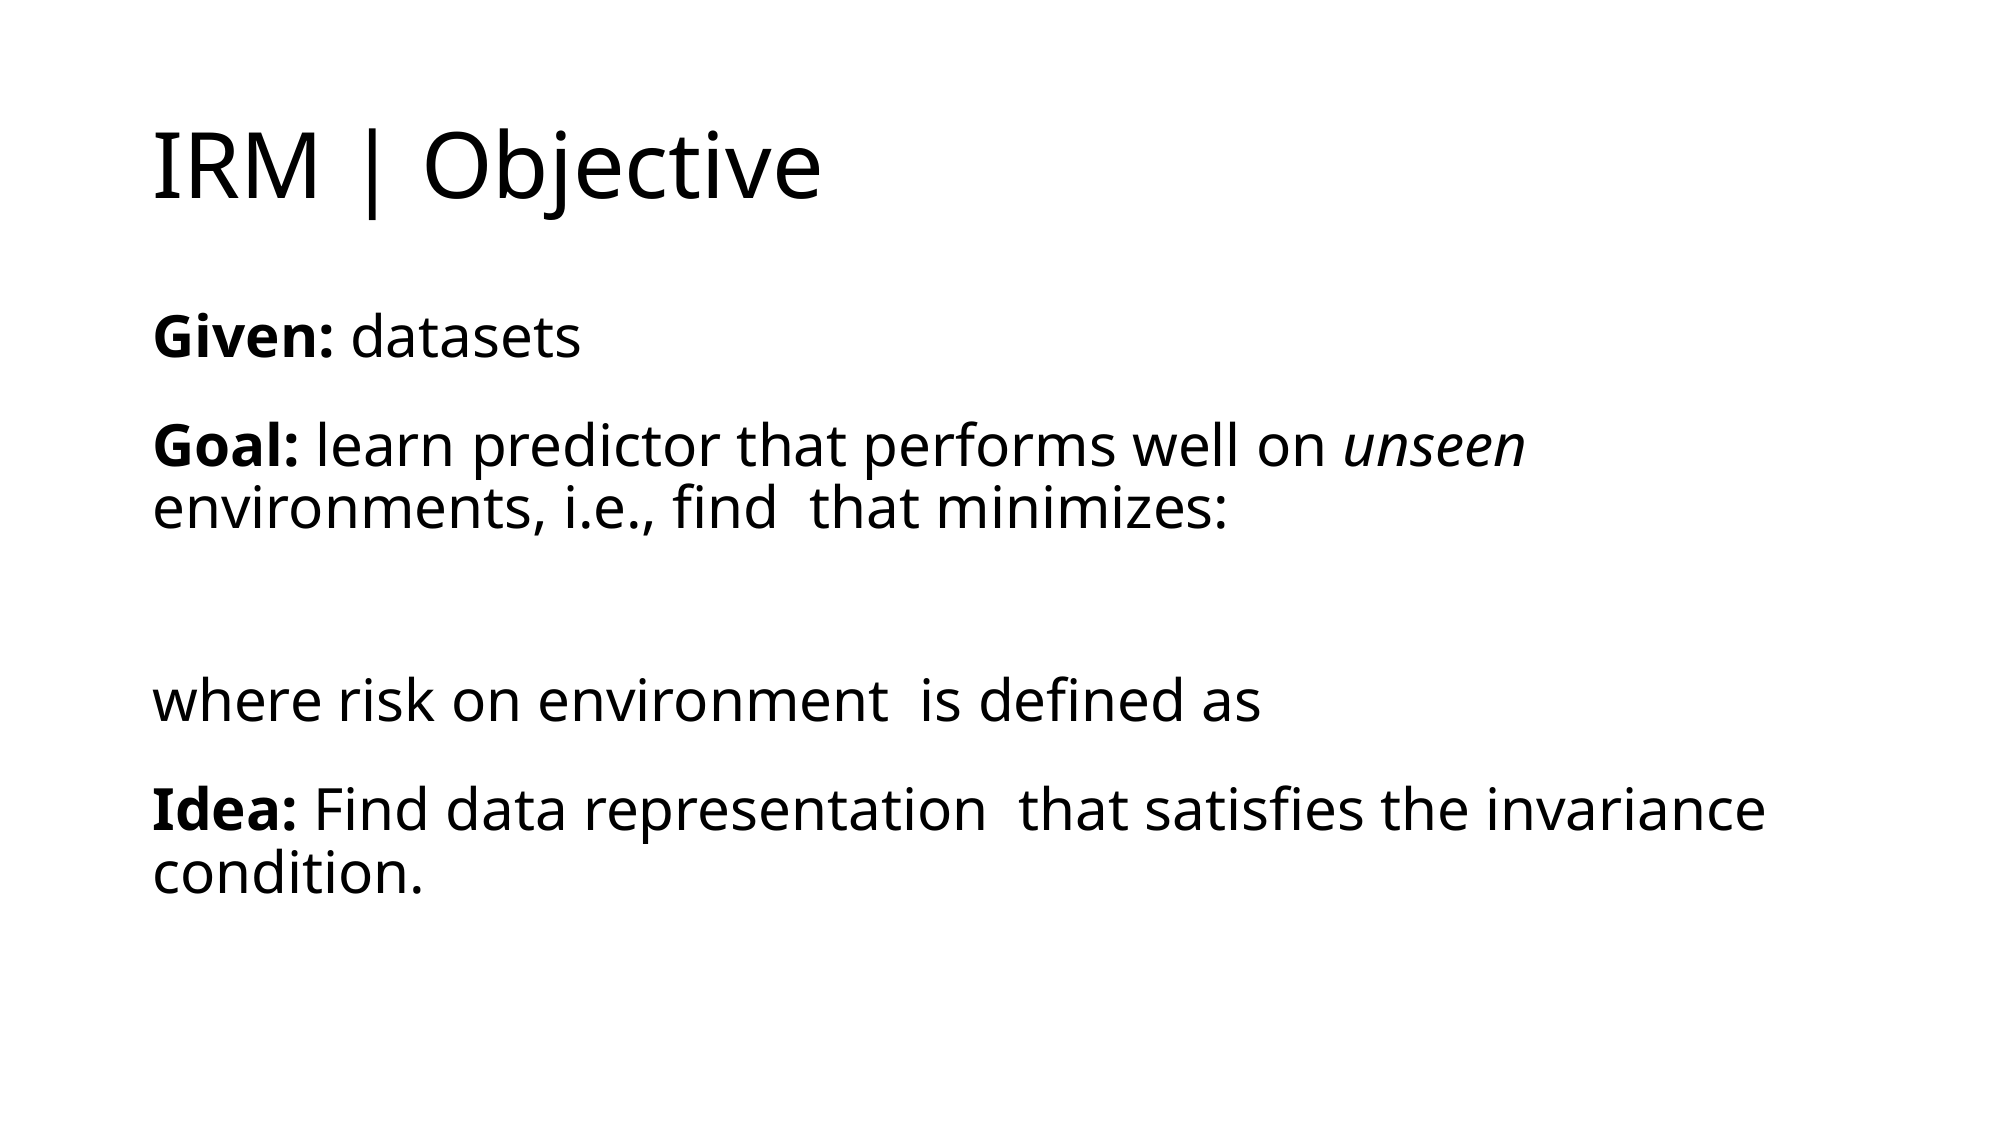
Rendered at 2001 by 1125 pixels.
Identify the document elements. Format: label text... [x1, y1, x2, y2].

title IRM | Objective [137, 59, 1863, 278]
